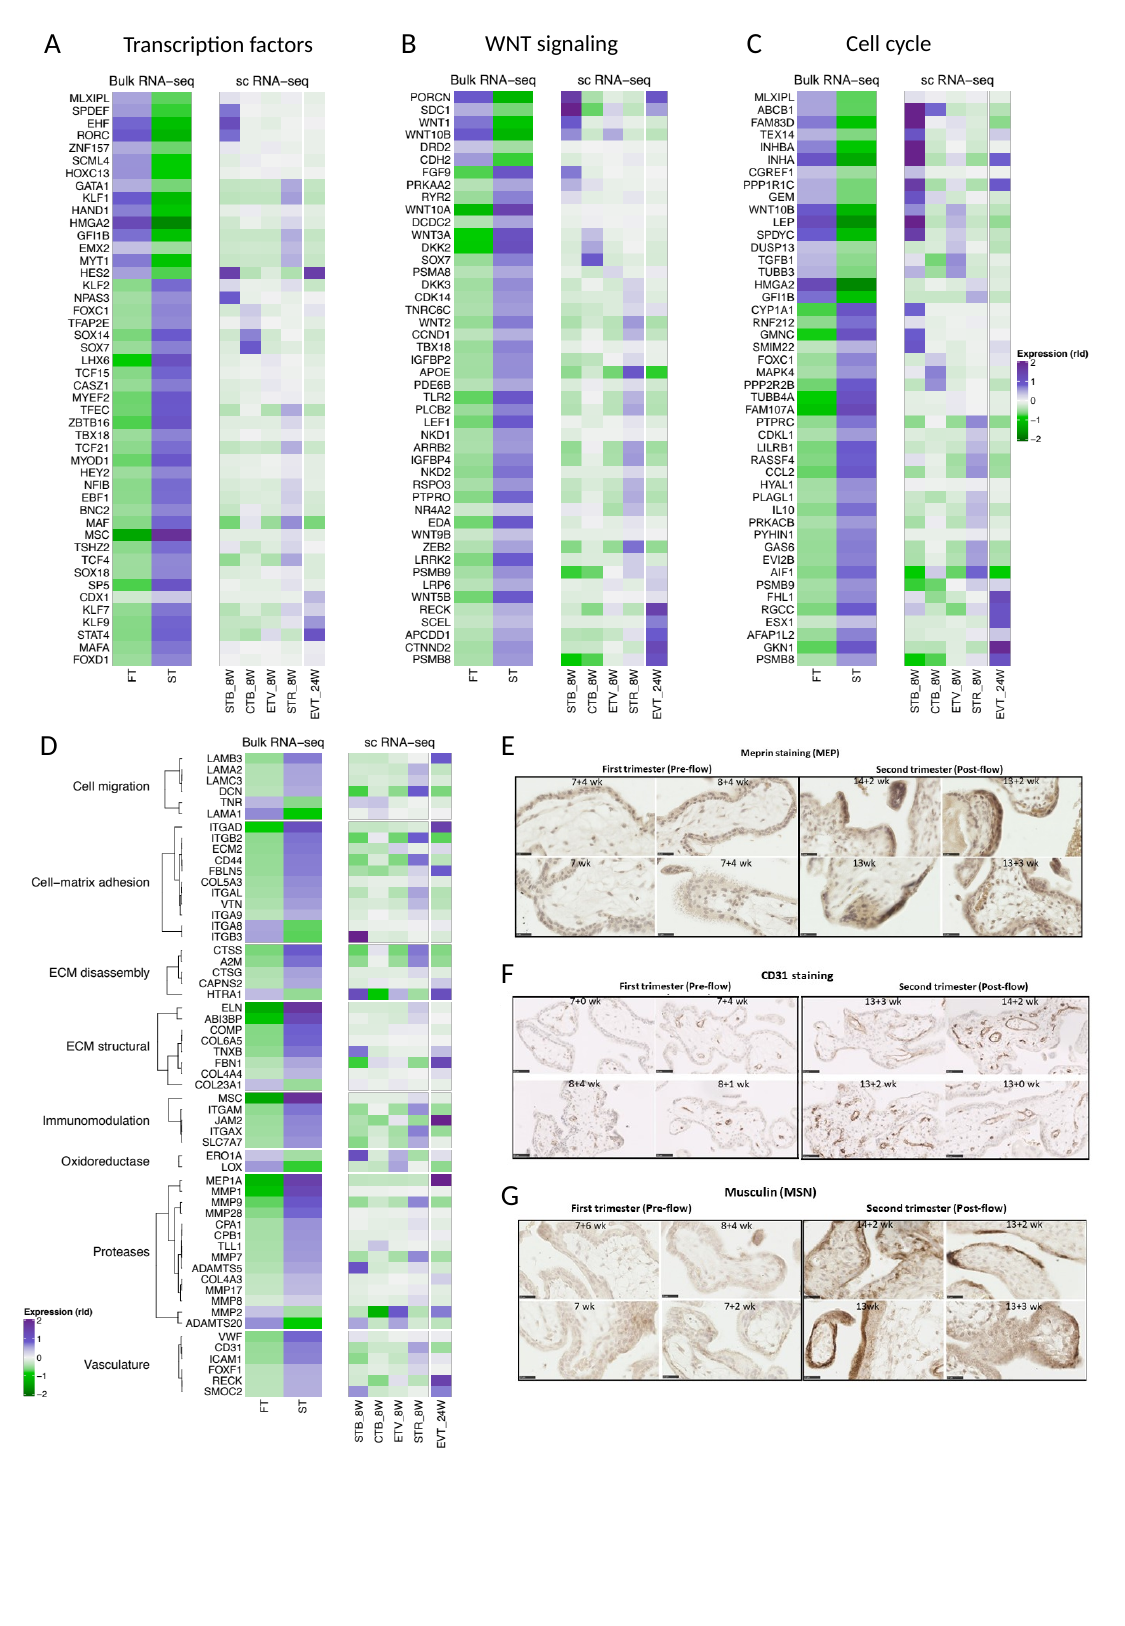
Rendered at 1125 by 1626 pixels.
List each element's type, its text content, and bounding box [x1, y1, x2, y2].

text_box C [731, 17, 789, 63]
picture [0, 63, 1125, 1478]
text_box B [386, 17, 443, 63]
text_box A [29, 17, 87, 64]
text_box Transcription factors [108, 22, 334, 64]
text_box WNT signaling [470, 21, 634, 63]
text_box Cell cycle [831, 21, 947, 63]
